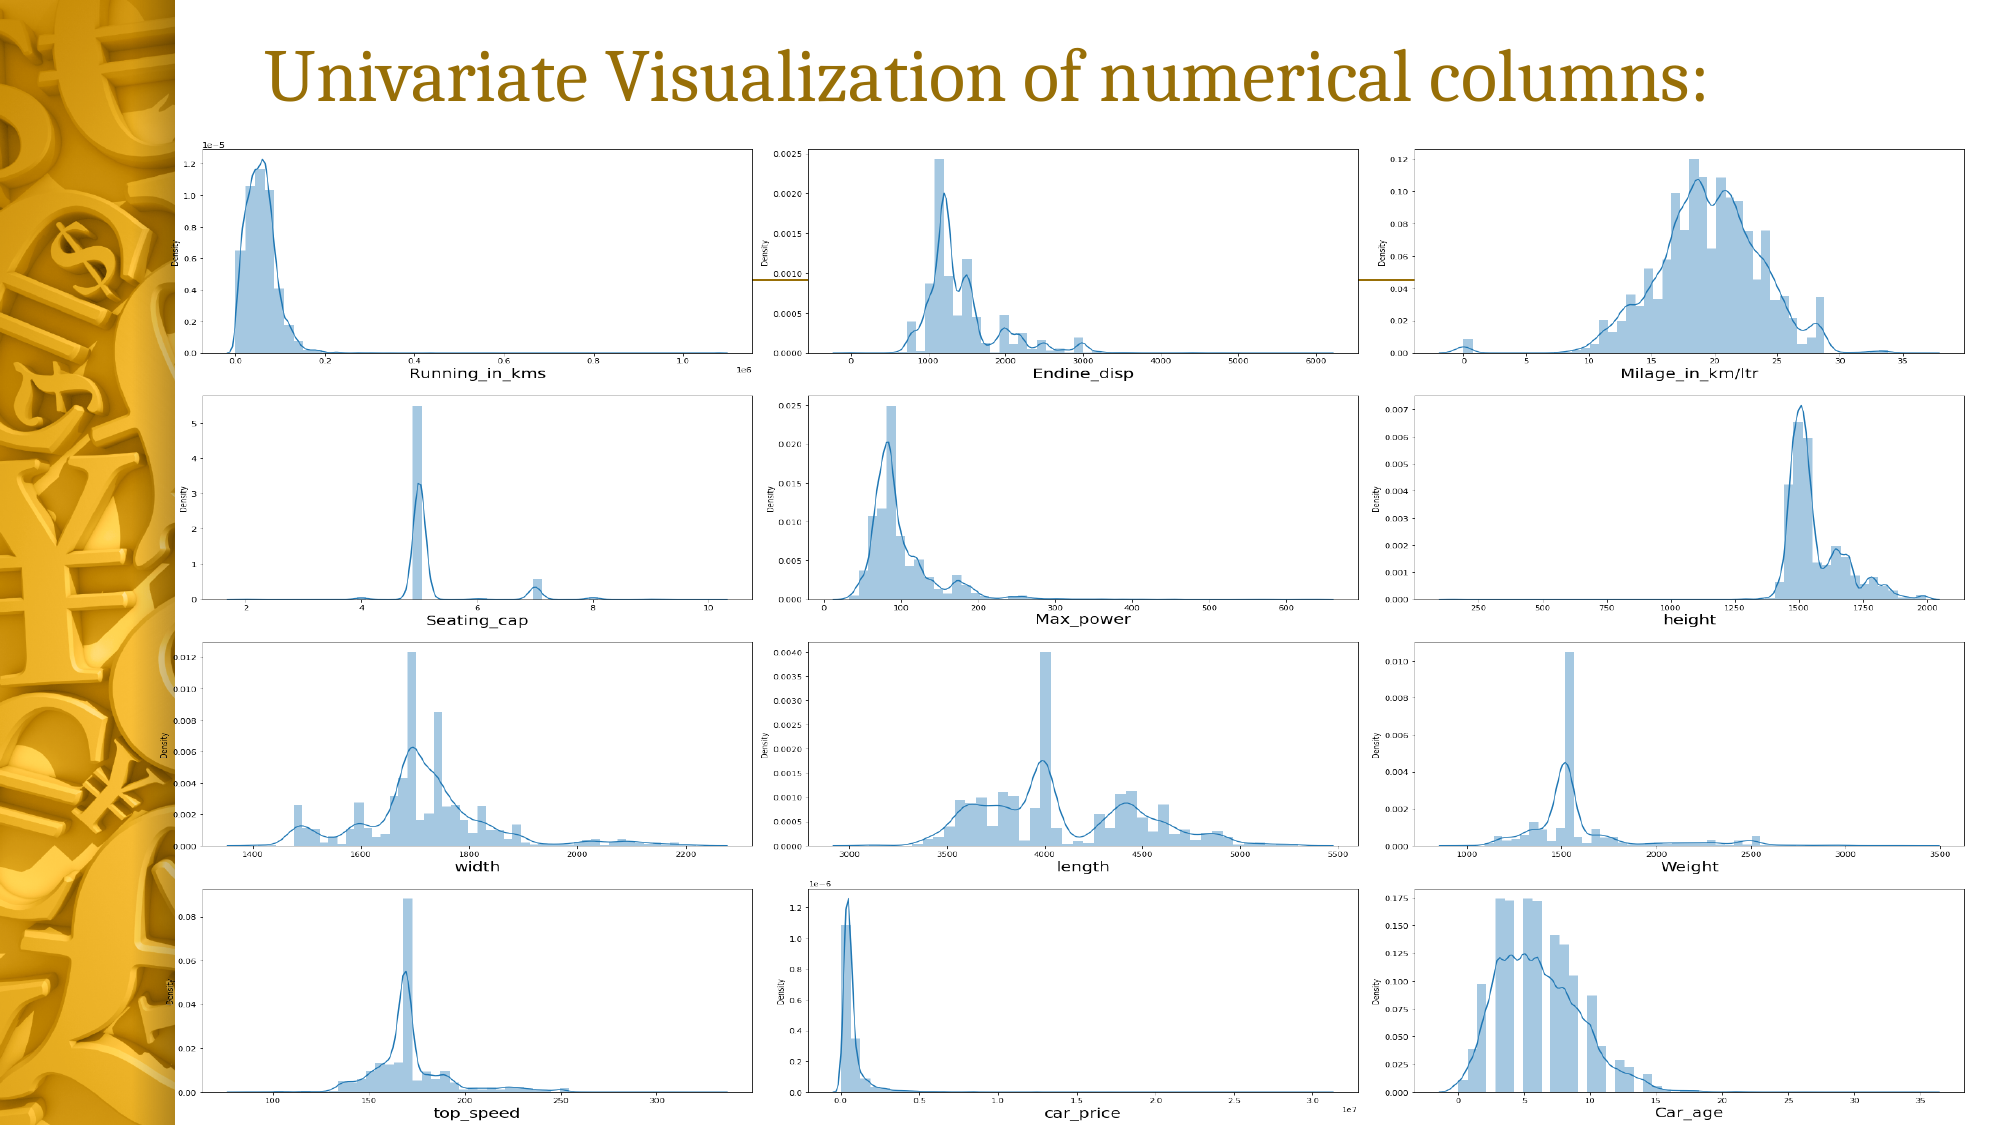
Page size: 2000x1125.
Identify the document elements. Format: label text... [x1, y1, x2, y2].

title Univariate Visualization of numerical columns: [249, 19, 1863, 126]
picture [0, 0, 1969, 1125]
